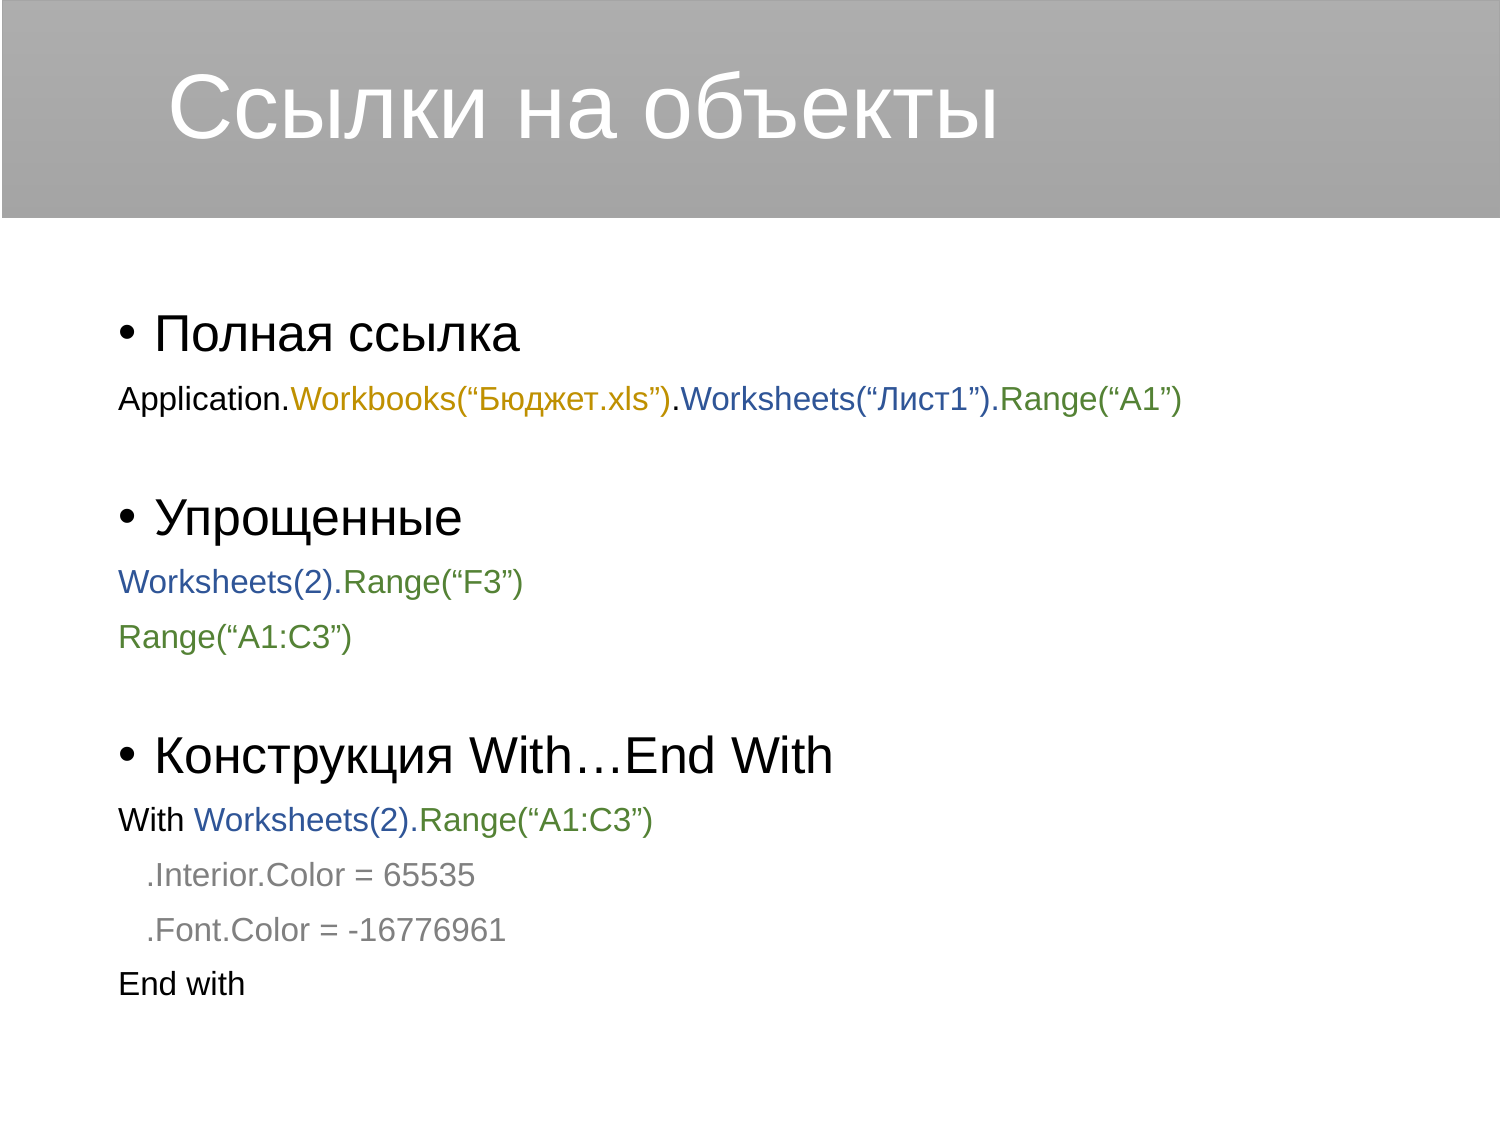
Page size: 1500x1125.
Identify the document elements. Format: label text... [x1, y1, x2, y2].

list Полная ссылка Application.Workbooks(“Бюджет.xls”).Worksheets(“Лист1”).Range(“A1”) Упрощенные Worksheets(2).Range(“F3”) Range(“A1:C3”) Конструкция With…End With With Worksheets(2).Range(“A1:C3”) .Interior.Color = 65535 .Font.Color = -16776961 End with [103, 299, 1397, 1014]
title Ссылки на объекты [2, 0, 1500, 218]
